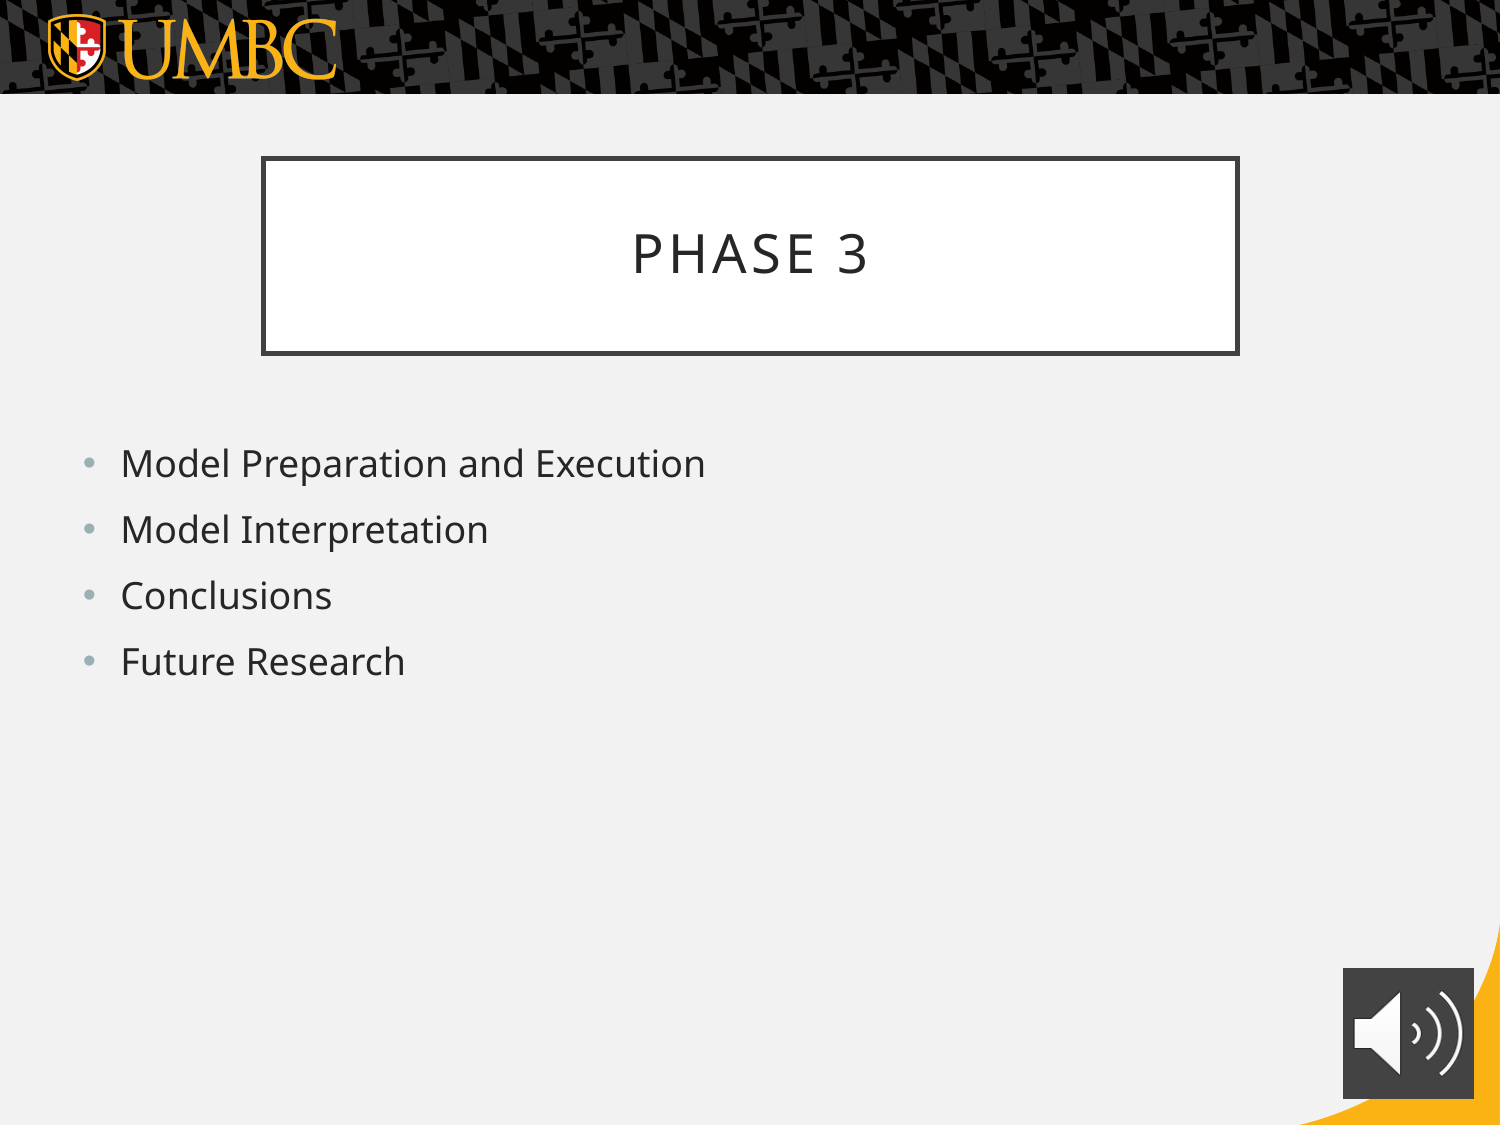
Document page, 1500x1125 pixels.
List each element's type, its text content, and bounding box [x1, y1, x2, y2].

picture [0, 0, 1500, 94]
title Phase 3 [261, 156, 1240, 356]
list Model Preparation and Execution Model Interpretation Conclusions Future Research [67, 432, 1396, 942]
picture [1299, 921, 1500, 1125]
